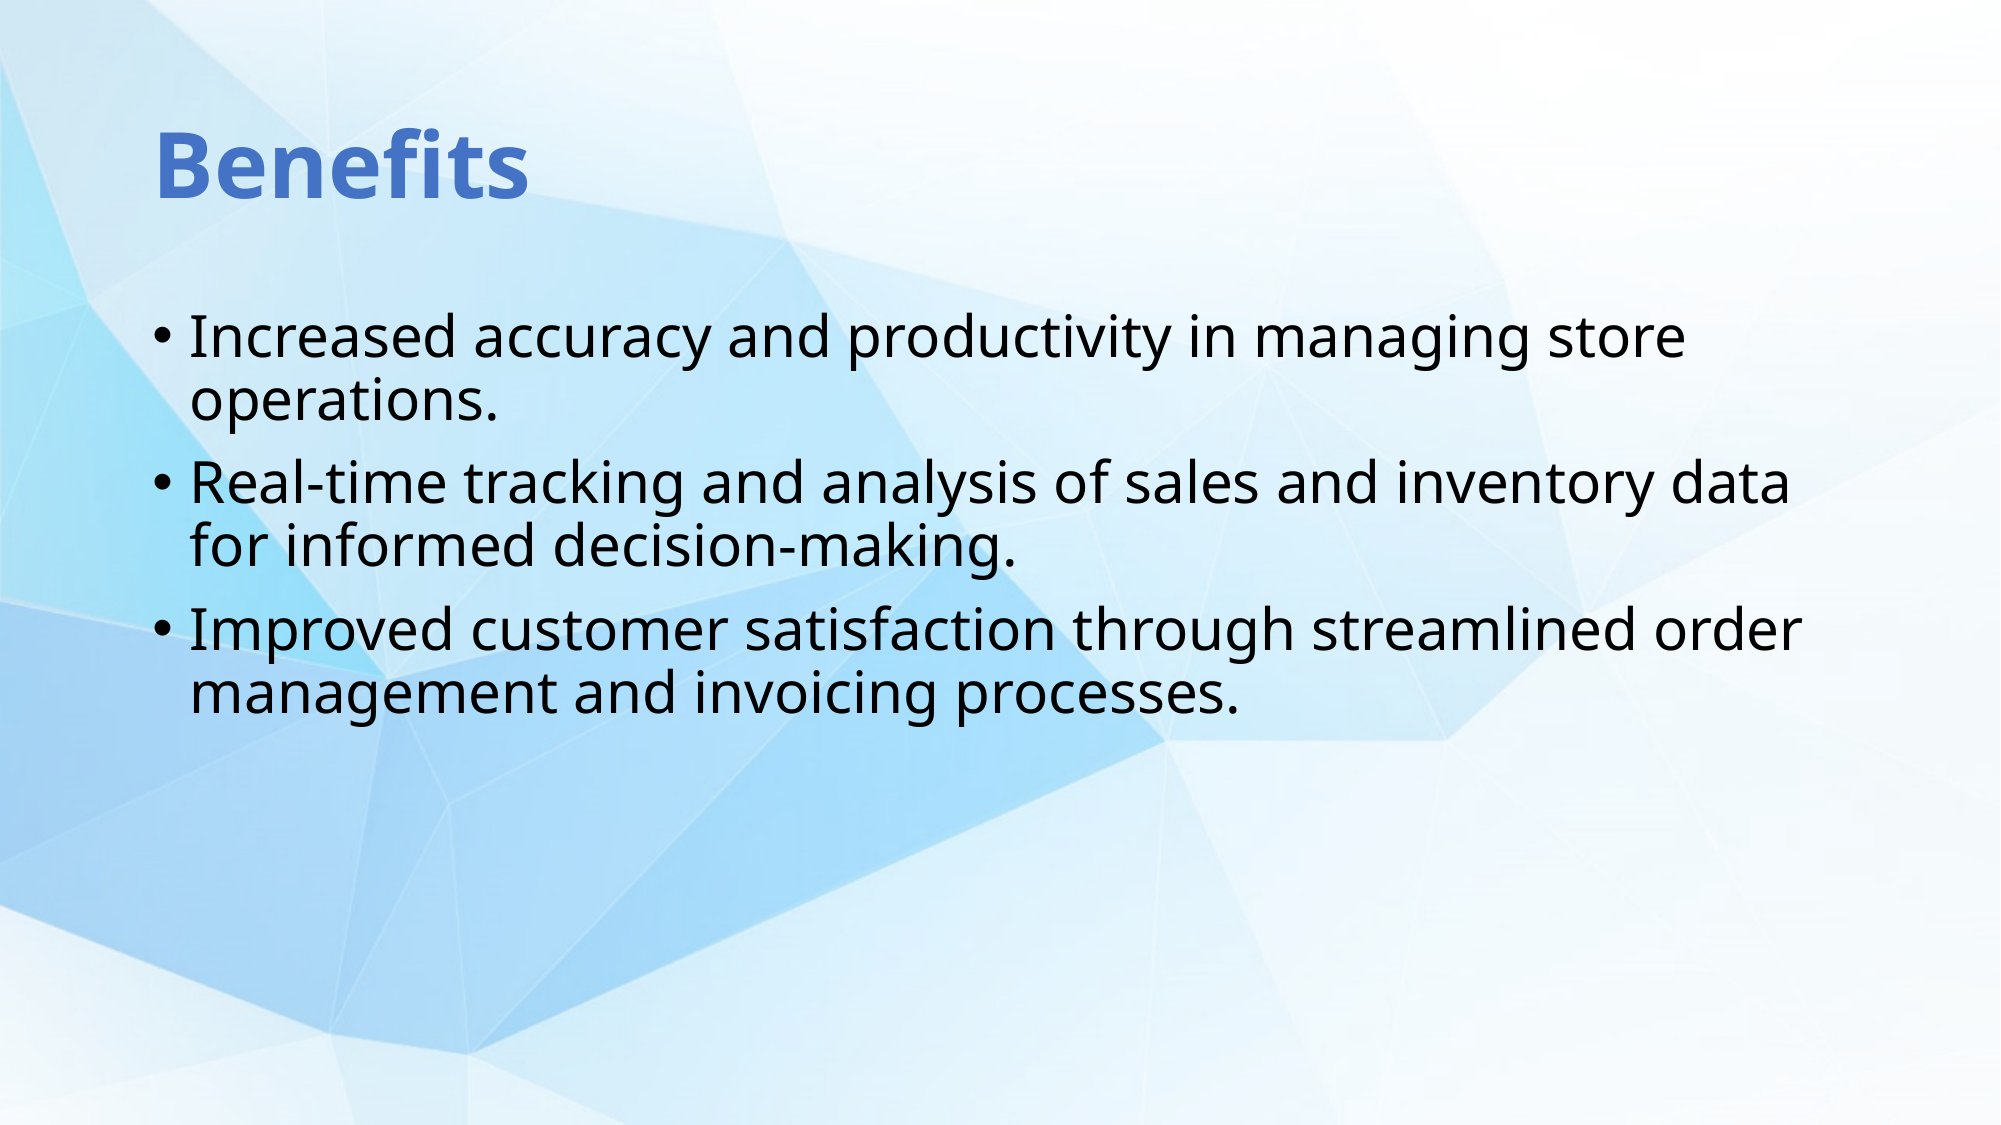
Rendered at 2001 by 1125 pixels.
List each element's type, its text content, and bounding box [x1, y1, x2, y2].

picture [0, 0, 2000, 1125]
title Benefits [137, 59, 1863, 278]
list Increased accuracy and productivity in managing store operations. Real-time tracking and analysis of sales and inventory data for informed decision-making. Improved customer satisfaction through streamlined order management and invoicing processes. [137, 299, 1863, 1014]
